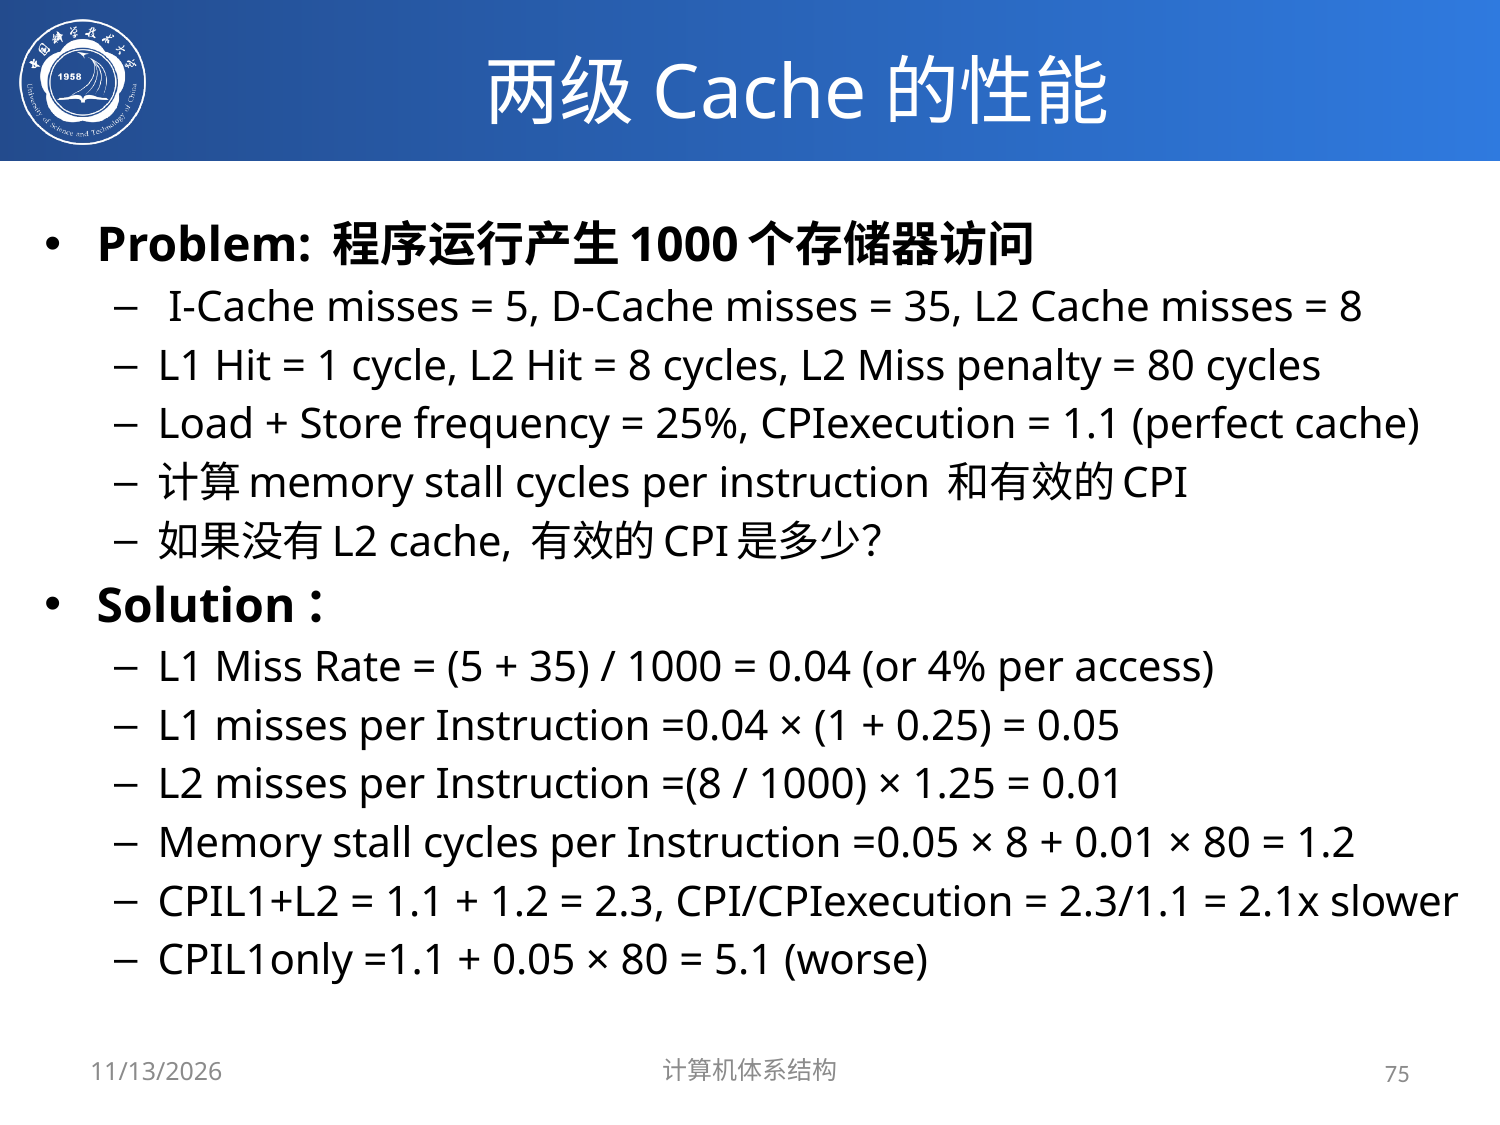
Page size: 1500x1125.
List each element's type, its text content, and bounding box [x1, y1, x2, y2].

title 两级Cache的性能 [169, 24, 1425, 153]
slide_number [75, 1042, 425, 1103]
footer 计算机体系结构 [512, 1042, 988, 1103]
slide_number 75 [1074, 1042, 1425, 1103]
list Problem: 程序运行产生1000个存储器访问 I-Cache misses = 5, D-Cache misses = 35, L2 Cache misses = 8 L1 Hit = 1 cycle, L2 Hit = 8 cycles, L2 Miss penalty = 80 cycles Load + Store frequency = 25%, CPIexecution = 1.1 (perfect cache) 计算memory stall cycles per instruction 和有效的CPI 如果没有L2 cache, 有效的CPI是多少？ Solution： L1 Miss Rate = (5 + 35) / 1000 = 0.04 (or 4% per access) L1 misses per Instruction =0.04 × (1 + 0.25) = 0.05 L2 misses per Instruction =(8 / 1000) × 1.25 = 0.01 Memory stall cycles per Instruction =0.05 × 8 + 0.01 × 80 = 1.2 CPIL1+L2 = 1.1 + 1.2 = 2.3, CPI/CPIexecution = 2.3/1.1 = 2.1x slower CPIL1only =1.1 + 0.05 × 80 = 5.1 (worse) [29, 206, 1478, 1036]
picture [19, 19, 146, 145]
